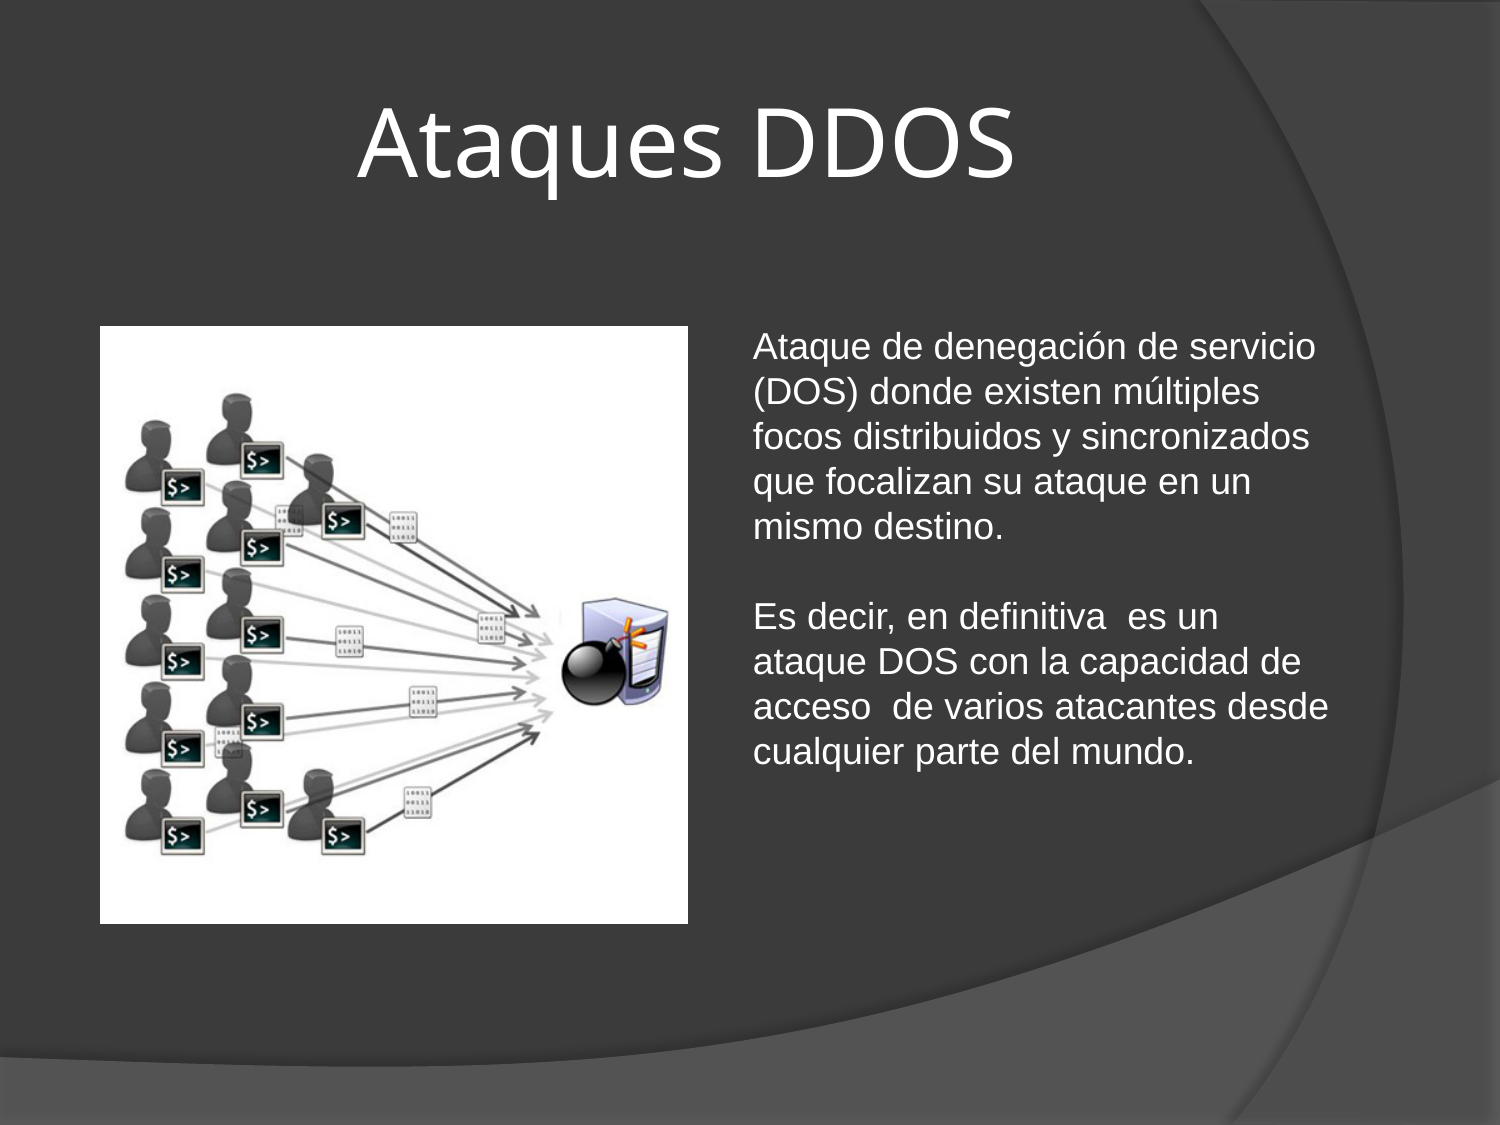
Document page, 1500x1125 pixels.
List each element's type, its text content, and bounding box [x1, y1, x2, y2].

picture [100, 325, 688, 924]
text_box Ataque de denegación de servicio (DOS) donde existen múltiples focos distribuidos y sincronizados que focalizan su ataque en un mismo destino. Es decir, en definitiva es un ataque DOS con la capacidad de acceso de varios atacantes desde cualquier parte del mundo. [738, 314, 1359, 780]
title Ataques DDOS [75, 45, 1300, 233]
